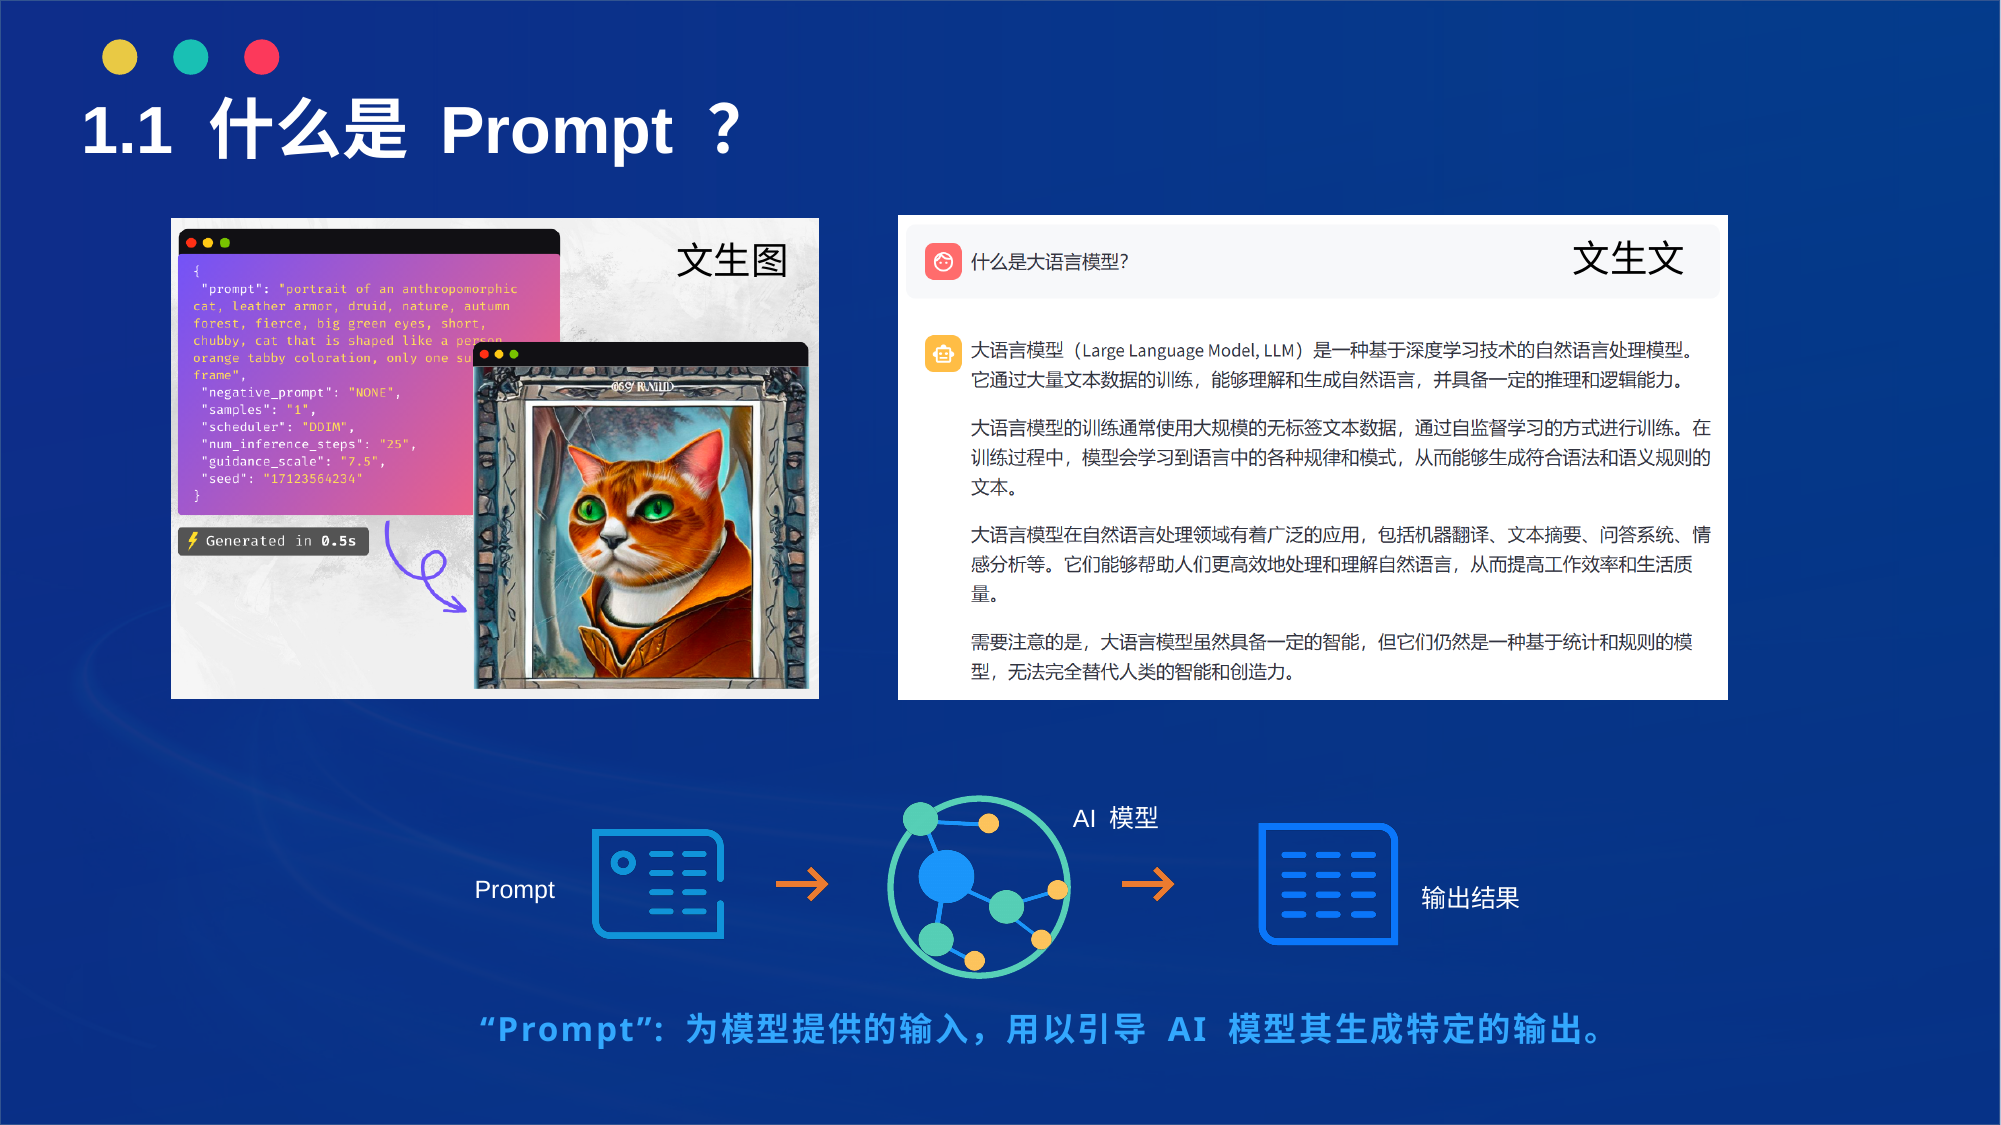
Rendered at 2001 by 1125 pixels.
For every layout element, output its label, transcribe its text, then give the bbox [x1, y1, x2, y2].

text_box 1.1 什么是 Prompt ？ [66, 78, 929, 174]
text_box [102, 39, 280, 75]
picture [898, 215, 1728, 700]
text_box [171, 218, 819, 699]
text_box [446, 792, 1653, 1057]
